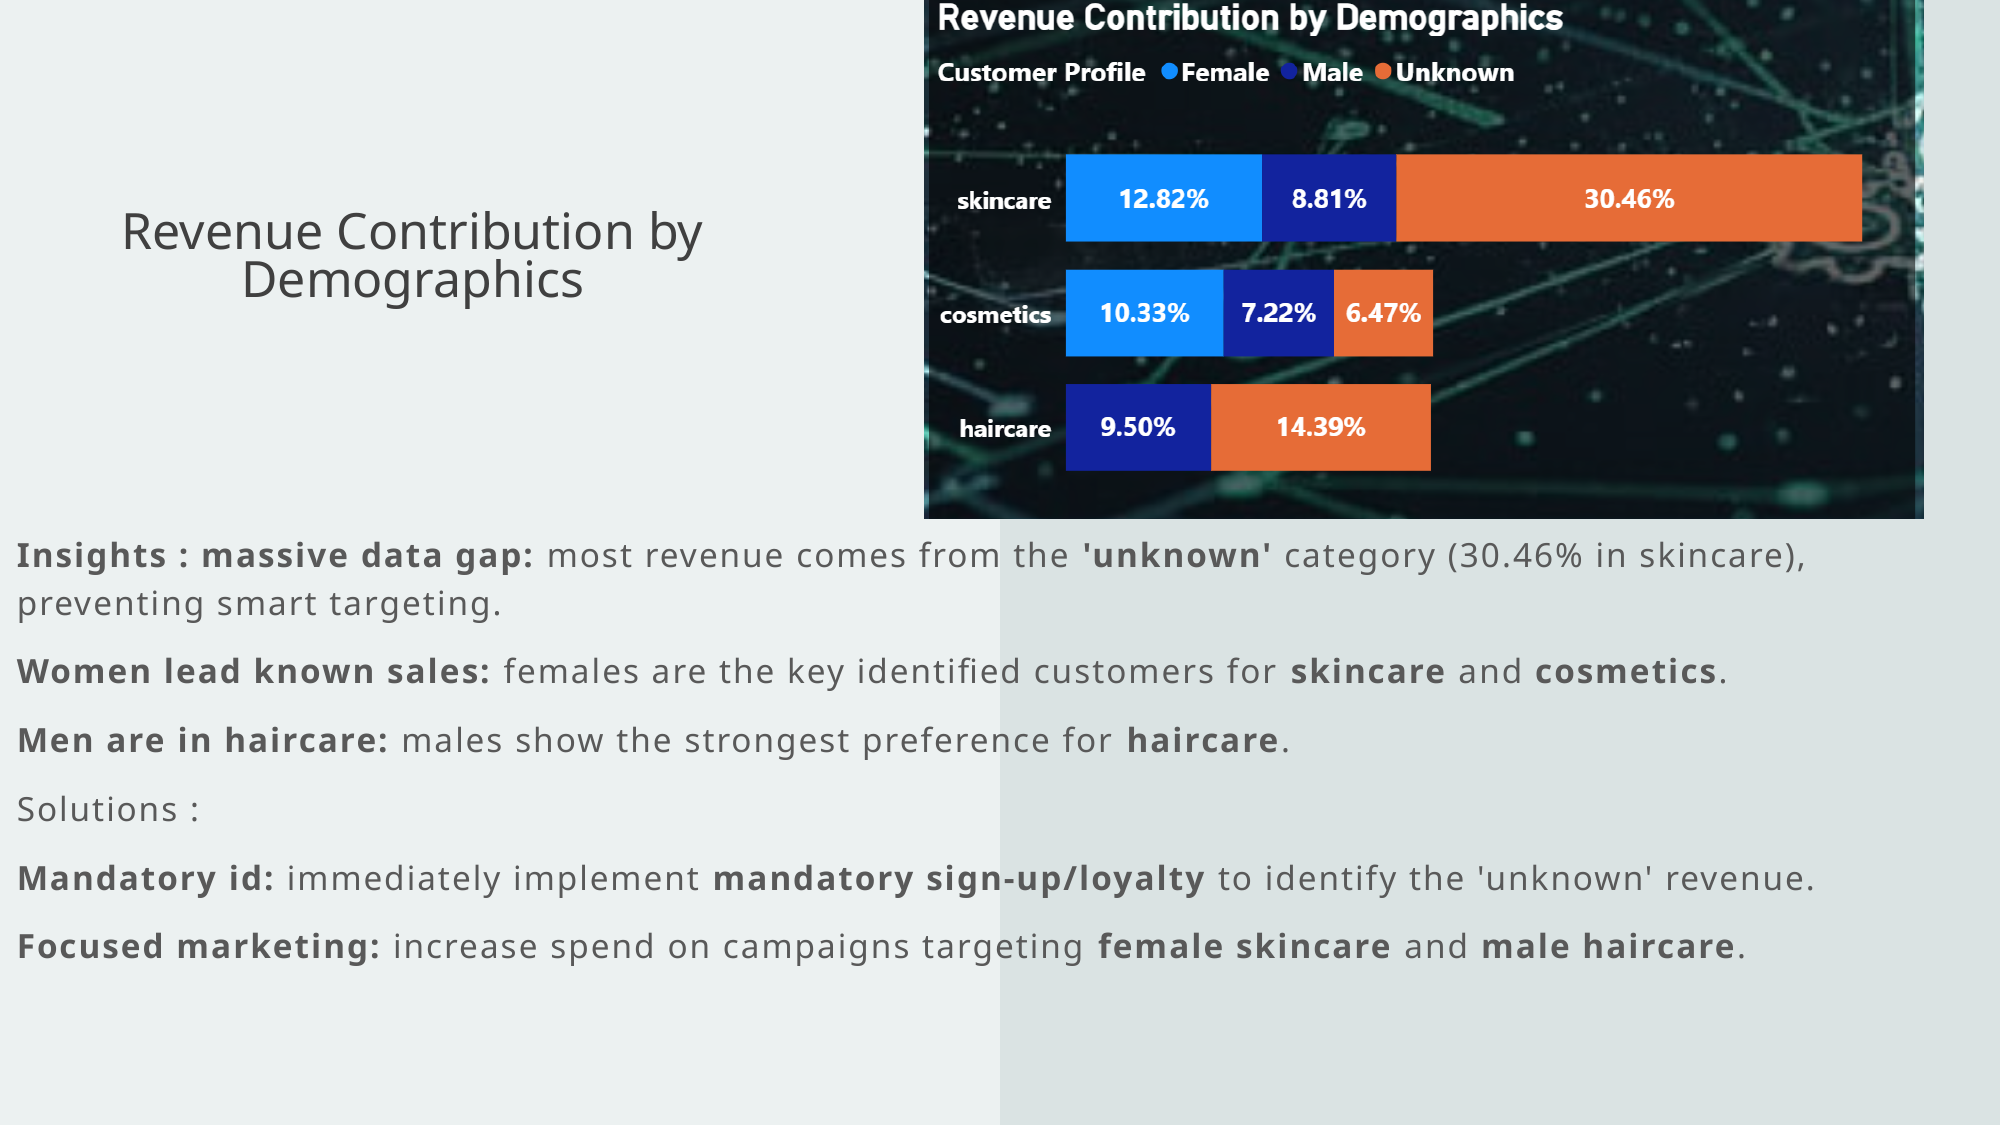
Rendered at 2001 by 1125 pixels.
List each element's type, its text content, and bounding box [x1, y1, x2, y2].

title Revenue Contribution by Demographics [14, 132, 811, 315]
subtitle Insights : massive data gap: most revenue comes from the 'unknown' category (30.46% in skincare), preventing smart targeting. Women lead known sales: females are the key identified customers for skincare and cosmetics. Men are in haircare: males show the strongest preference for haircare. Solutions : Mandatory id: immediately implement mandatory sign-up/loyalty to identify the 'unknown' revenue. Focused marketing: increase spend on campaigns targeting female skincare and male haircare. [1, 518, 2000, 1125]
picture [924, 0, 1924, 519]
